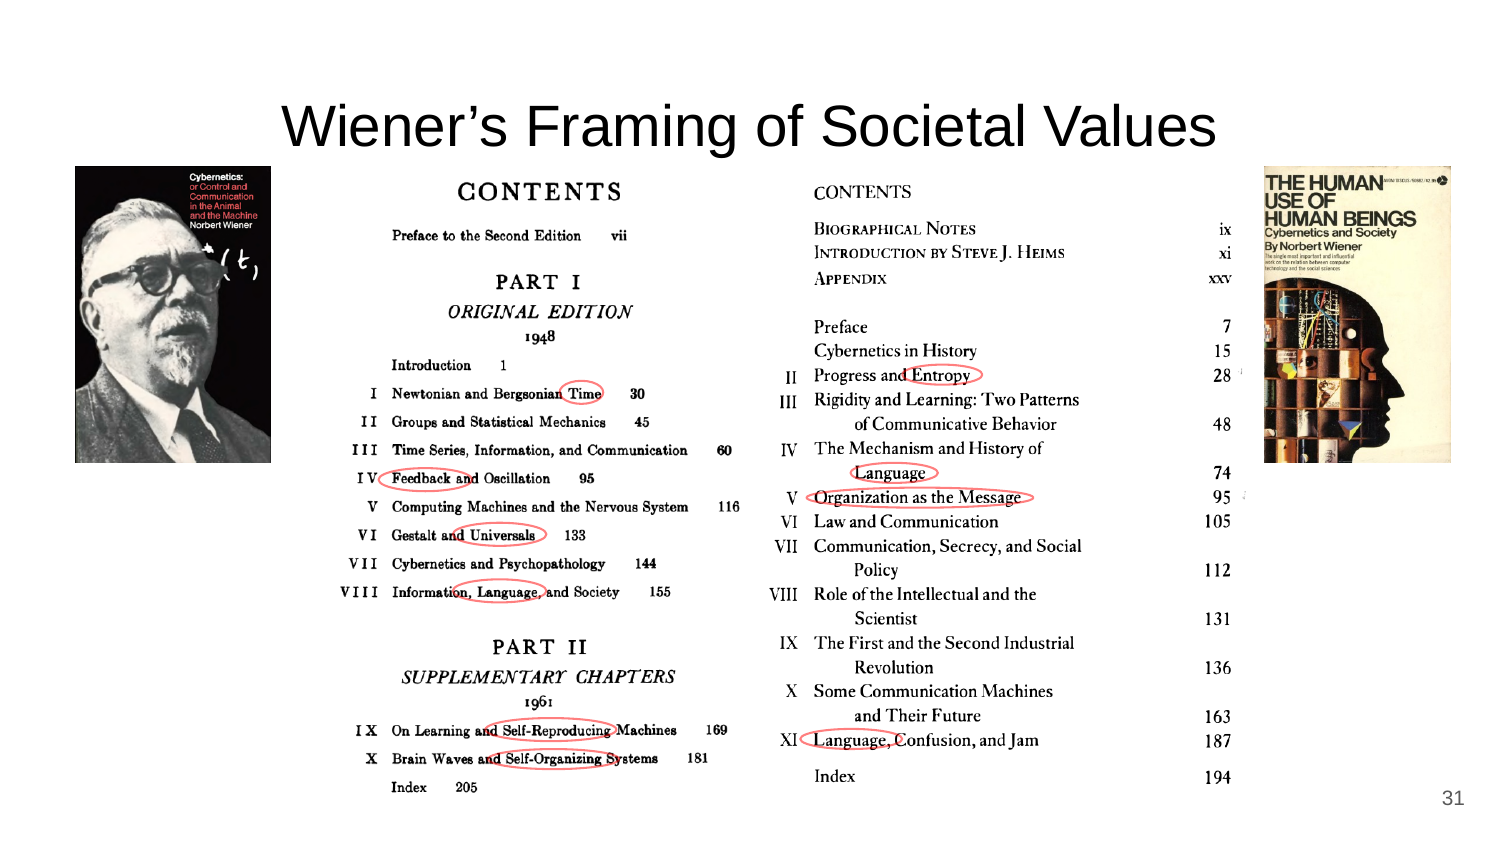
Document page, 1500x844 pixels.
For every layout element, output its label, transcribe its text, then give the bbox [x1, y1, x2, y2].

slide_number 31 [1389, 764, 1480, 830]
picture [75, 166, 271, 464]
title Wiener’s Framing of Societal Values [51, 72, 1449, 167]
picture [1264, 166, 1451, 464]
picture [338, 166, 1247, 798]
